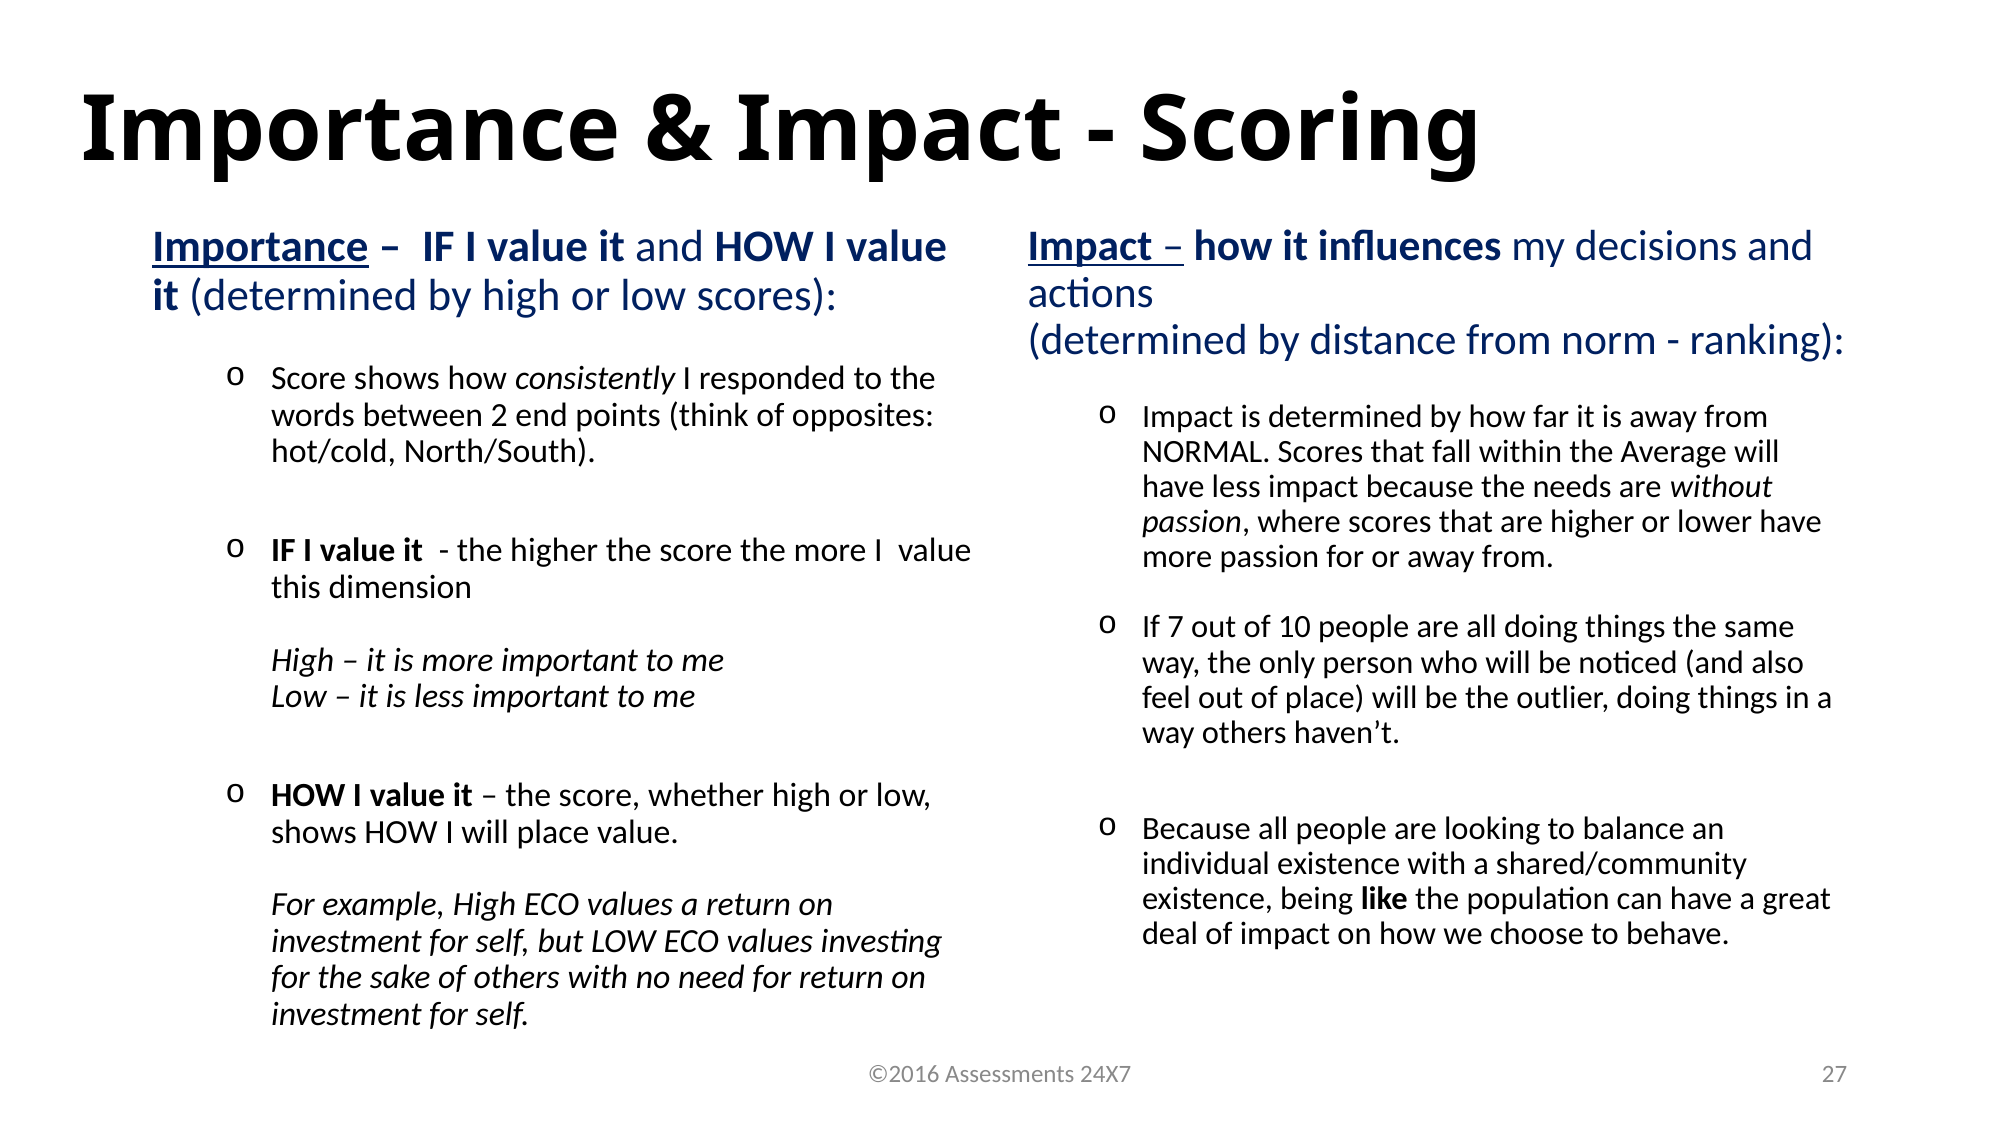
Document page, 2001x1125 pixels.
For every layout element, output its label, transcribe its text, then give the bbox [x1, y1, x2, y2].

list Impact – how it influences my decisions and actions (determined by distance from norm - ranking): Impact is determined by how far it is away from NORMAL. Scores that fall within the Average will have less impact because the needs are without passion, where scores that are higher or lower have more passion for or away from. If 7 out of 10 people are all doing things the same way, the only person who will be noticed (and also feel out of place) will be the outlier, doing things in a way others haven’t. Because all people are looking to balance an individual existence with a shared/community existence, being like the population can have a great deal of impact on how we choose to behave. [1012, 215, 1863, 1043]
footer ©2016 Assessments 24X7 [662, 1042, 1338, 1103]
title Importance & Impact - Scoring [66, 22, 1792, 240]
slide_number 27 [1412, 1042, 1863, 1103]
list Importance – IF I value it and HOW I value it (determined by high or low scores): Score shows how consistently I responded to the words between 2 end points (think of opposites: hot/cold, North/South). IF I value it - the higher the score the more I value this dimension High – it is more important to me Low – it is less important to me HOW I value it – the score, whether high or low, shows HOW I will place value. For example, High ECO values a return on investment for self, but LOW ECO values investing for the sake of others with no need for return on investment for self. [137, 215, 988, 1043]
